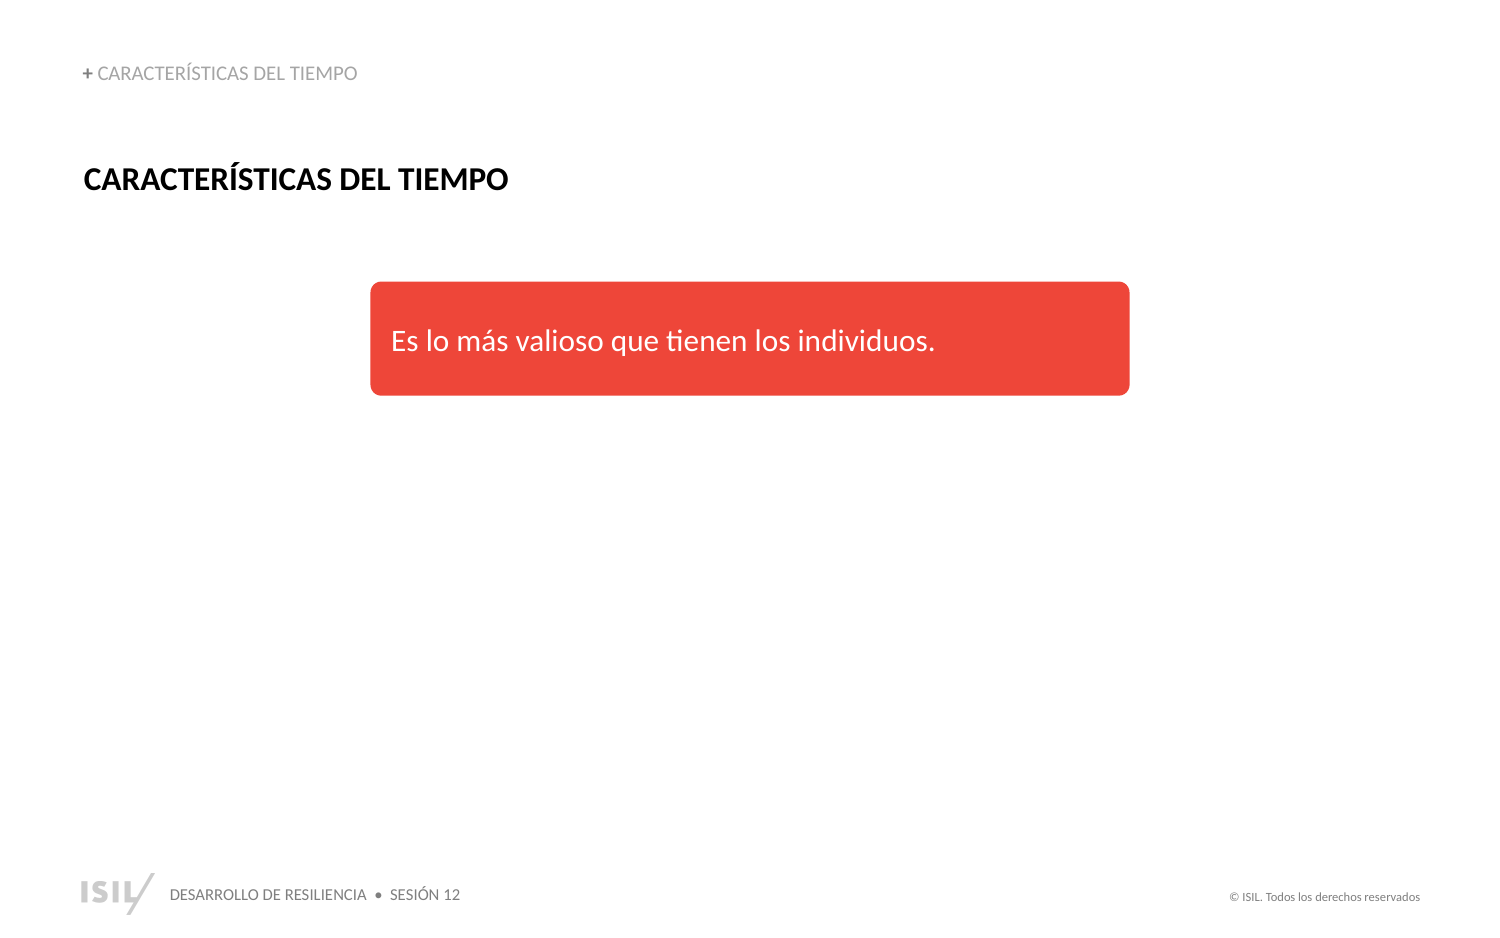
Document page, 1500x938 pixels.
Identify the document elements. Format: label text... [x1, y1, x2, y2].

text_box Es lo más valioso que tienen los individuos. [370, 281, 1130, 396]
text_box CARACTERÍSTICAS DEL TIEMPO [84, 157, 750, 198]
text_box + CARACTERÍSTICAS DEL TIEMPO [82, 61, 482, 85]
